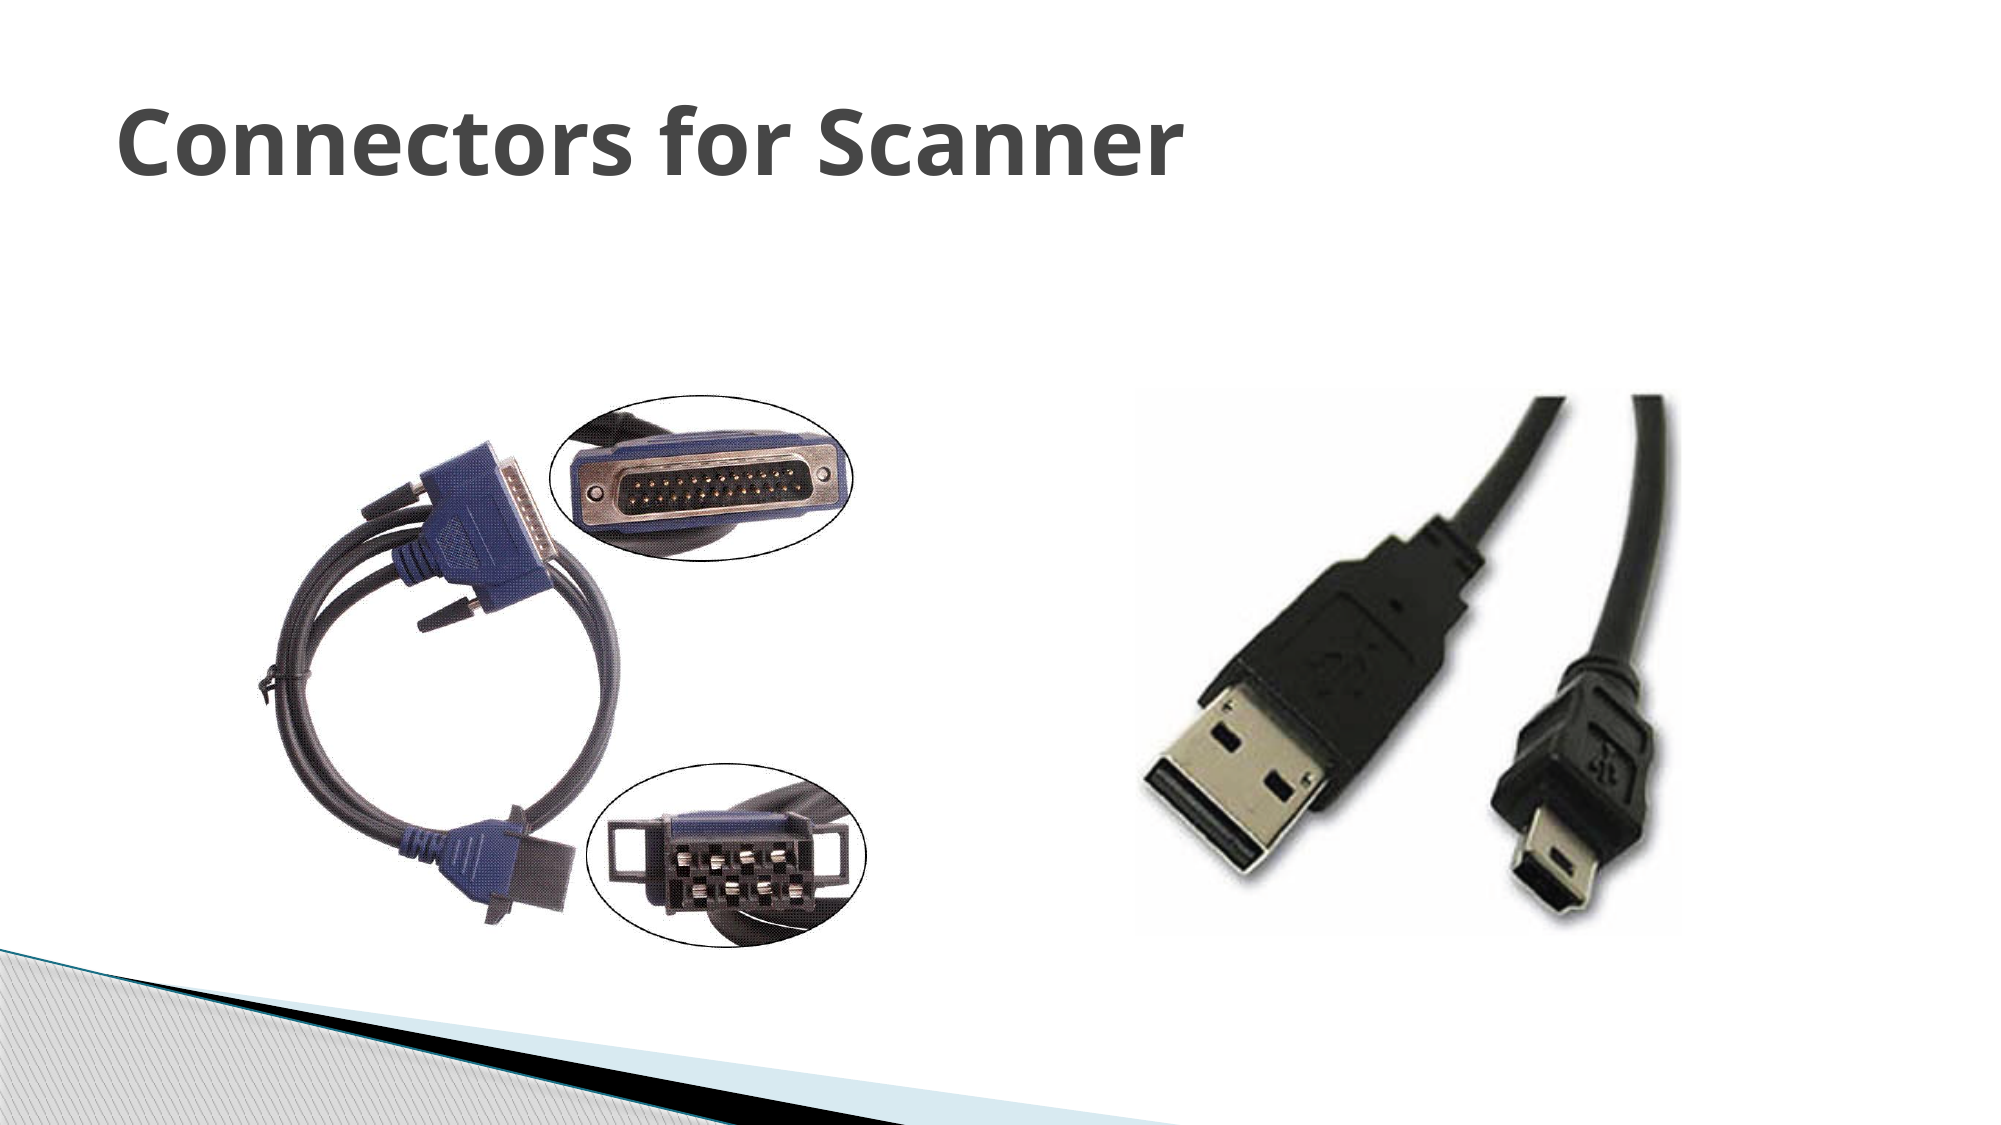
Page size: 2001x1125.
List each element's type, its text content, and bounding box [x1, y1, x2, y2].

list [239, 333, 901, 995]
picture [1090, 344, 1728, 981]
title Connectors for Scanner [99, 45, 1900, 233]
